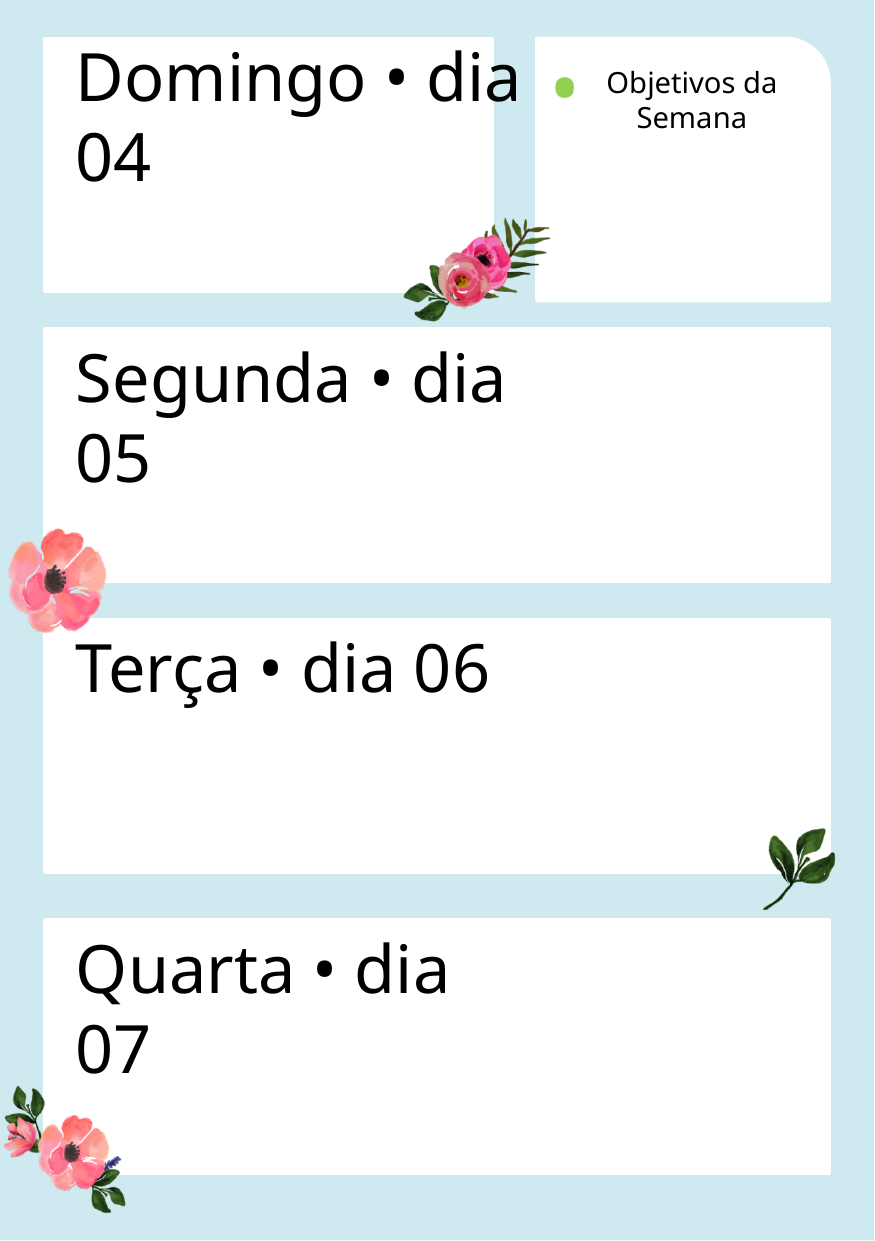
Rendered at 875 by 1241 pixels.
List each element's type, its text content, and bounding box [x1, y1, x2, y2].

text_box Segunda • dia 05 [63, 329, 539, 502]
picture [400, 212, 551, 331]
text_box • [537, 29, 601, 142]
picture [0, 523, 110, 640]
text_box Domingo • dia 04 [63, 28, 539, 201]
picture [0, 1084, 136, 1218]
text_box [43, 327, 831, 583]
text_box [43, 37, 494, 293]
text_box Quarta • dia 07 [63, 920, 539, 1093]
text_box Terça • dia 06 [63, 620, 539, 713]
text_box [535, 36, 831, 303]
text_box [43, 618, 831, 874]
text_box [43, 918, 831, 1175]
text_box Objetivos da Semana [601, 58, 838, 140]
picture [746, 823, 844, 924]
